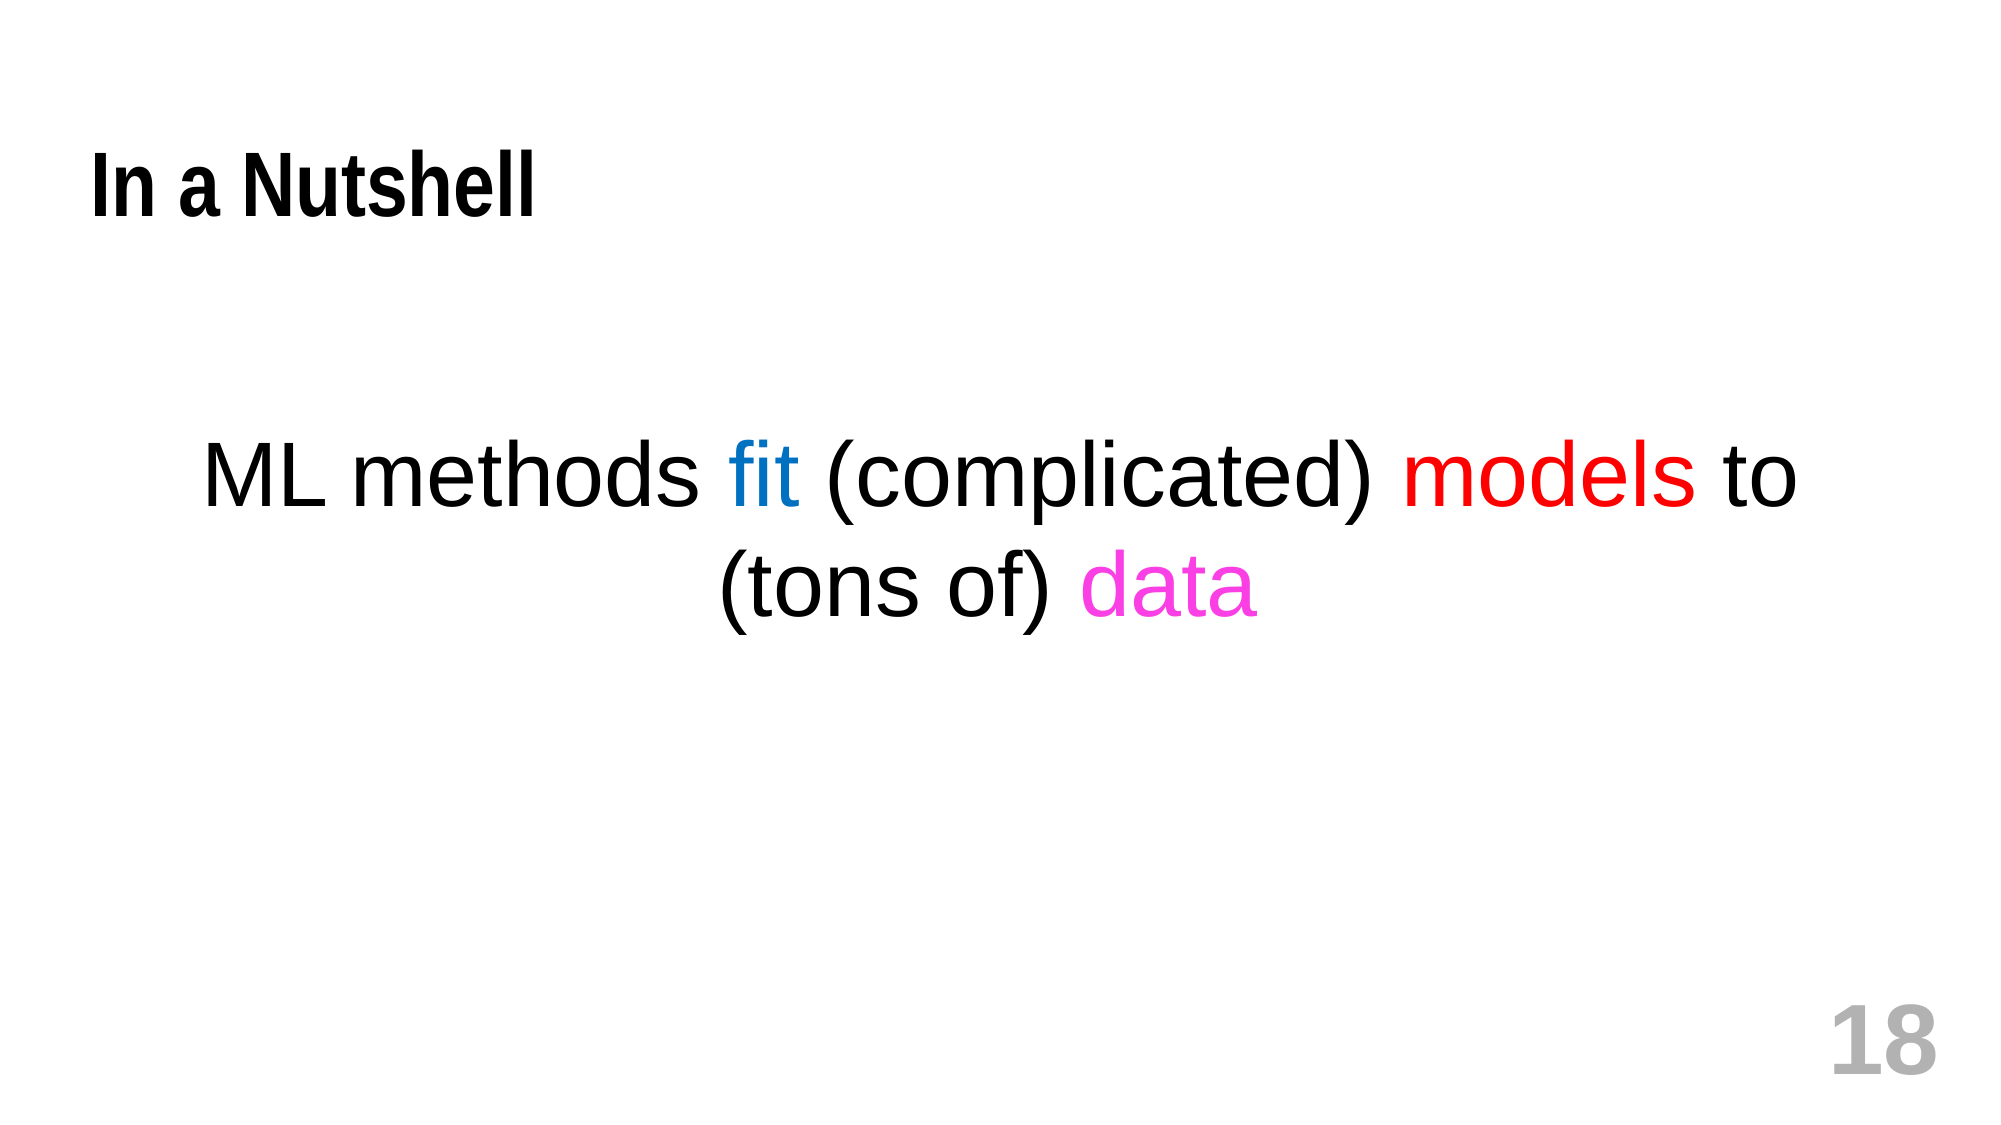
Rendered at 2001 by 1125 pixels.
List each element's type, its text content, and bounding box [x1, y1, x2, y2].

slide_number 18 [1638, 987, 1946, 1083]
title In a Nutshell [90, 137, 1910, 238]
list ML methods fit (complicated) models to (tons of) data [90, 408, 1910, 965]
